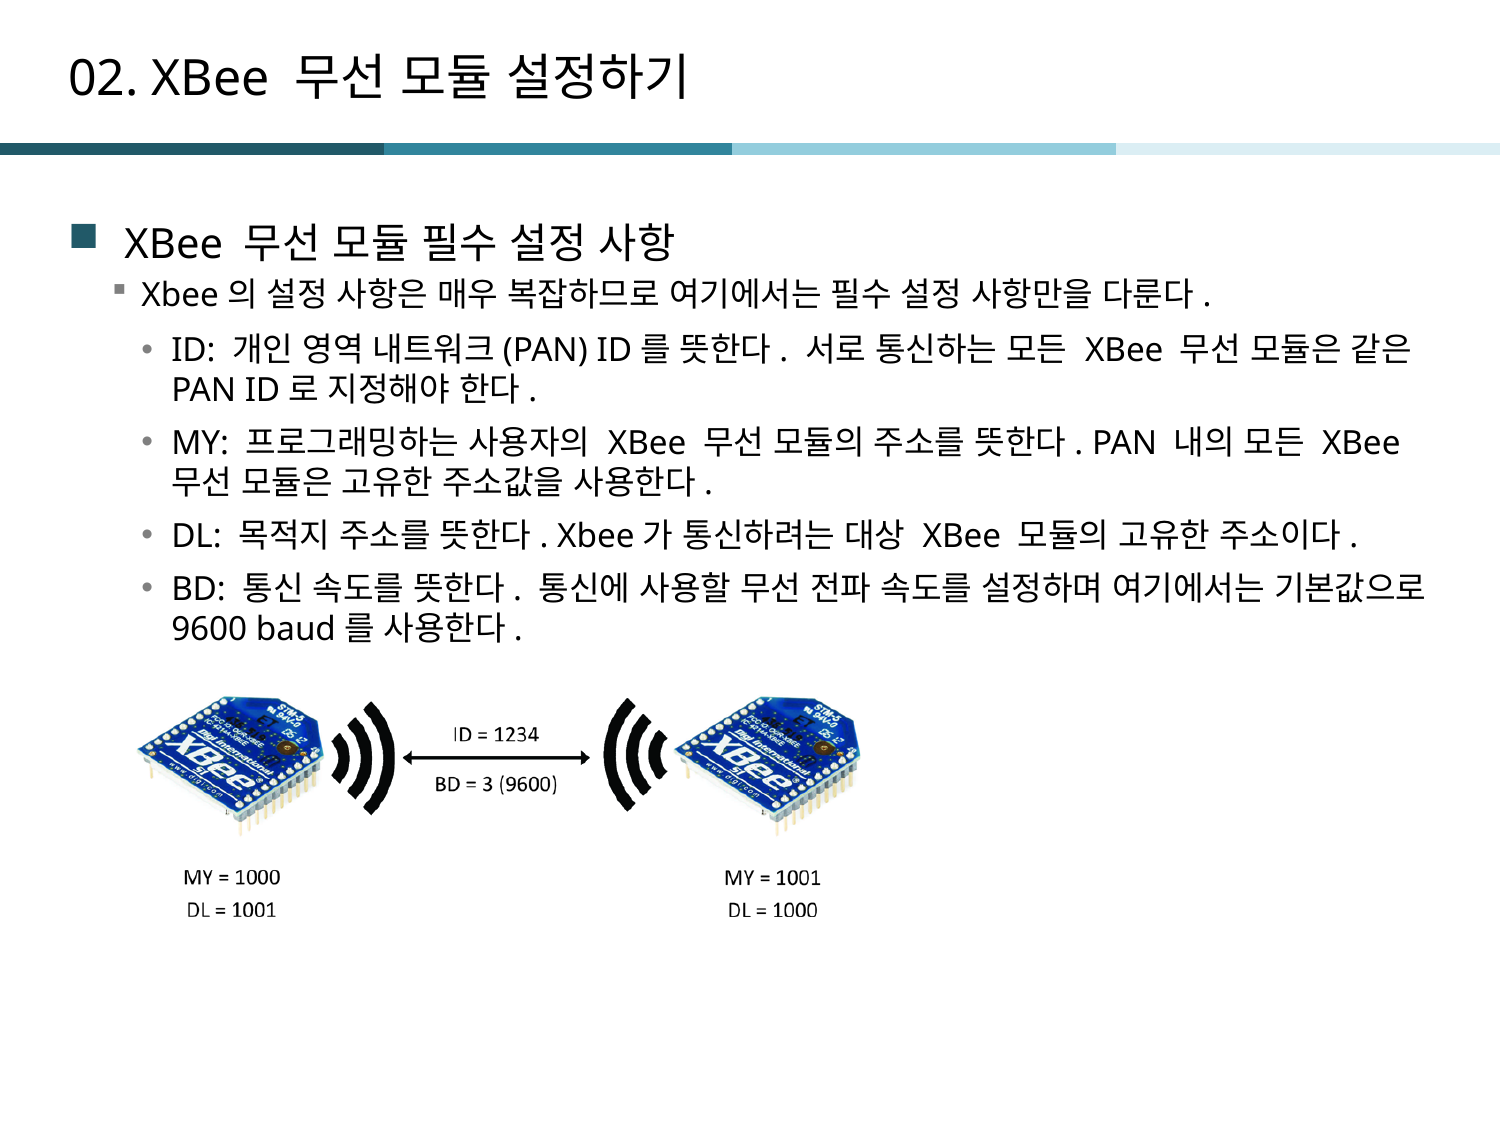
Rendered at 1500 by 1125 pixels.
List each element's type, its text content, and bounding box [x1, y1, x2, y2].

picture [135, 694, 861, 918]
title 02. XBee 무선 모듈 설정하기 [53, 30, 1459, 121]
list XBee 무선 모듈 필수 설정 사항 Xbee의 설정 사항은 매우 복잡하므로 여기에서는 필수 설정 사항만을 다룬다. ID: 개인 영역 내트워크(PAN) ID를 뜻한다. 서로 통신하는 모든 XBee 무선 모듈은 같은 PAN ID로 지정해야 한다. MY: 프로그래밍하는 사용자의 XBee 무선 모듈의 주소를 뜻한다. PAN 내의 모든 XBee 무선 모듈은 고유한 주소값을 사용한다. DL: 목적지 주소를 뜻한다. Xbee가 통신하려는 대상 XBee 모듈의 고유한 주소이다. BD: 통신 속도를 뜻한다. 통신에 사용할 무선 전파 속도를 설정하며 여기에서는 기본값으로 9600 baud를 사용한다. [53, 184, 1447, 1071]
